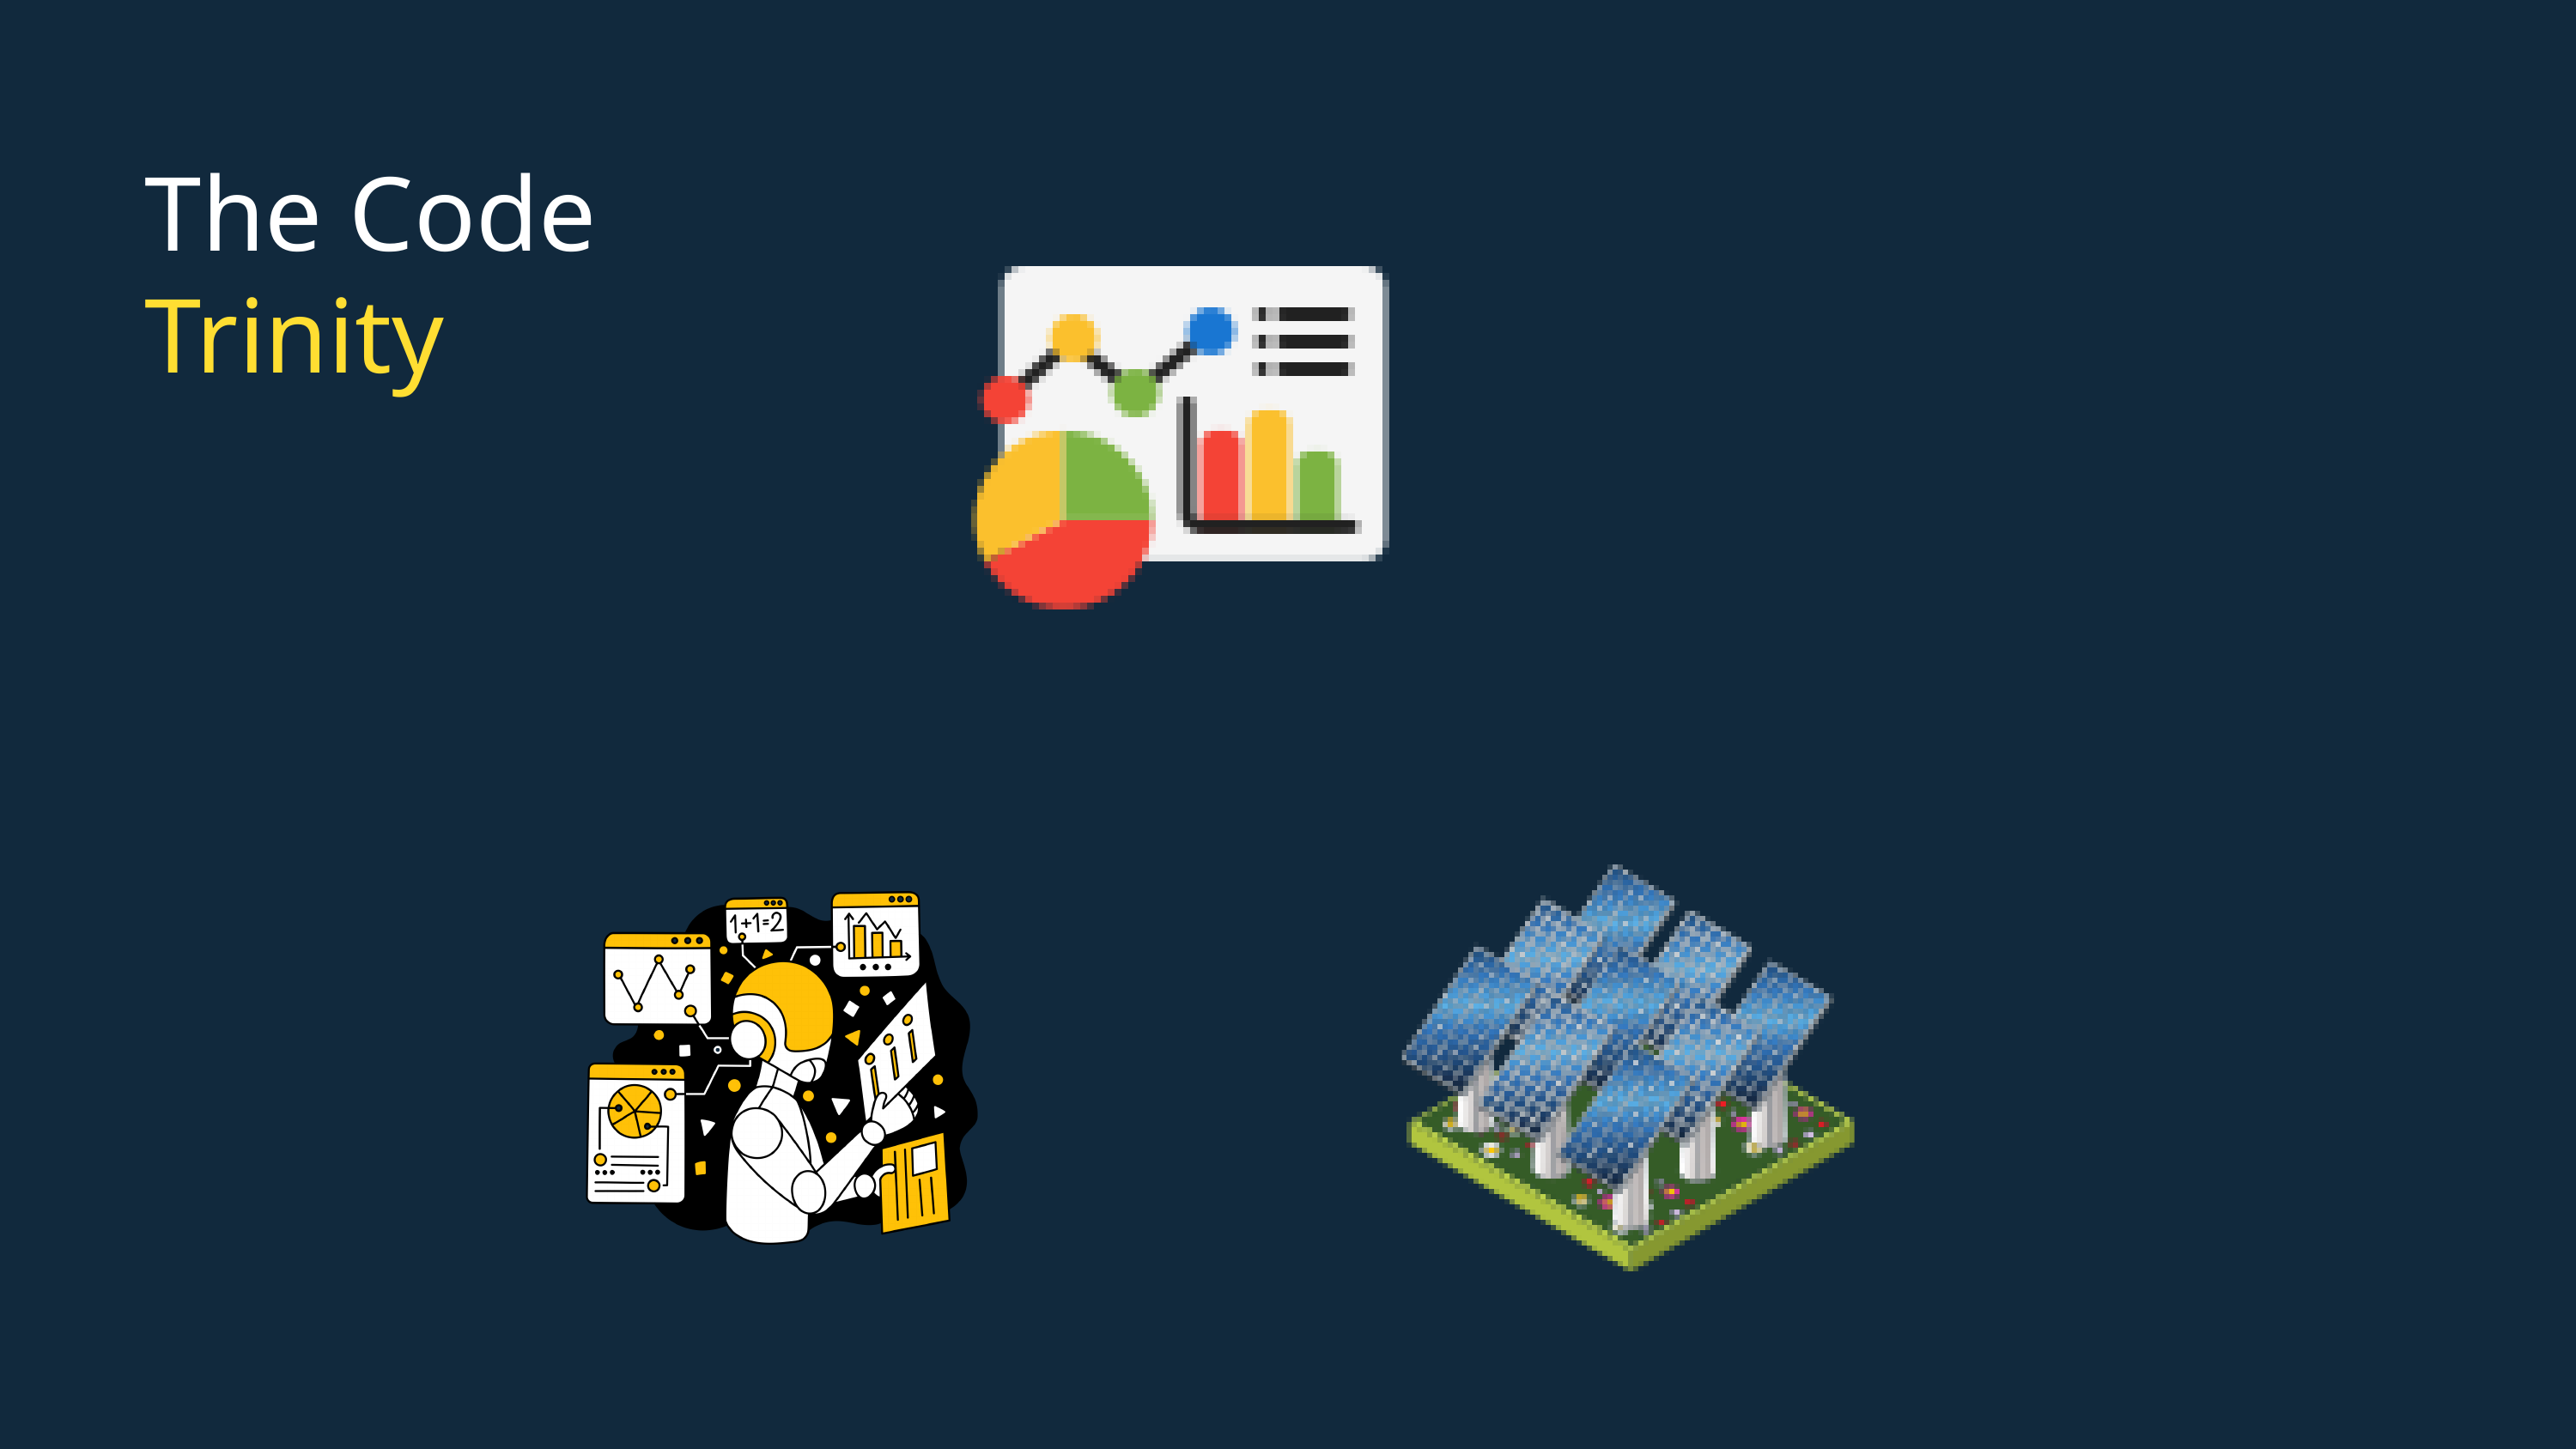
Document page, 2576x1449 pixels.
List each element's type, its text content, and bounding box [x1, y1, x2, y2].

text_box Trinity [144, 250, 1009, 394]
text_box [1401, 864, 1855, 1271]
text_box The Code [144, 128, 1009, 250]
text_box [586, 891, 981, 1245]
text_box [971, 266, 1389, 616]
